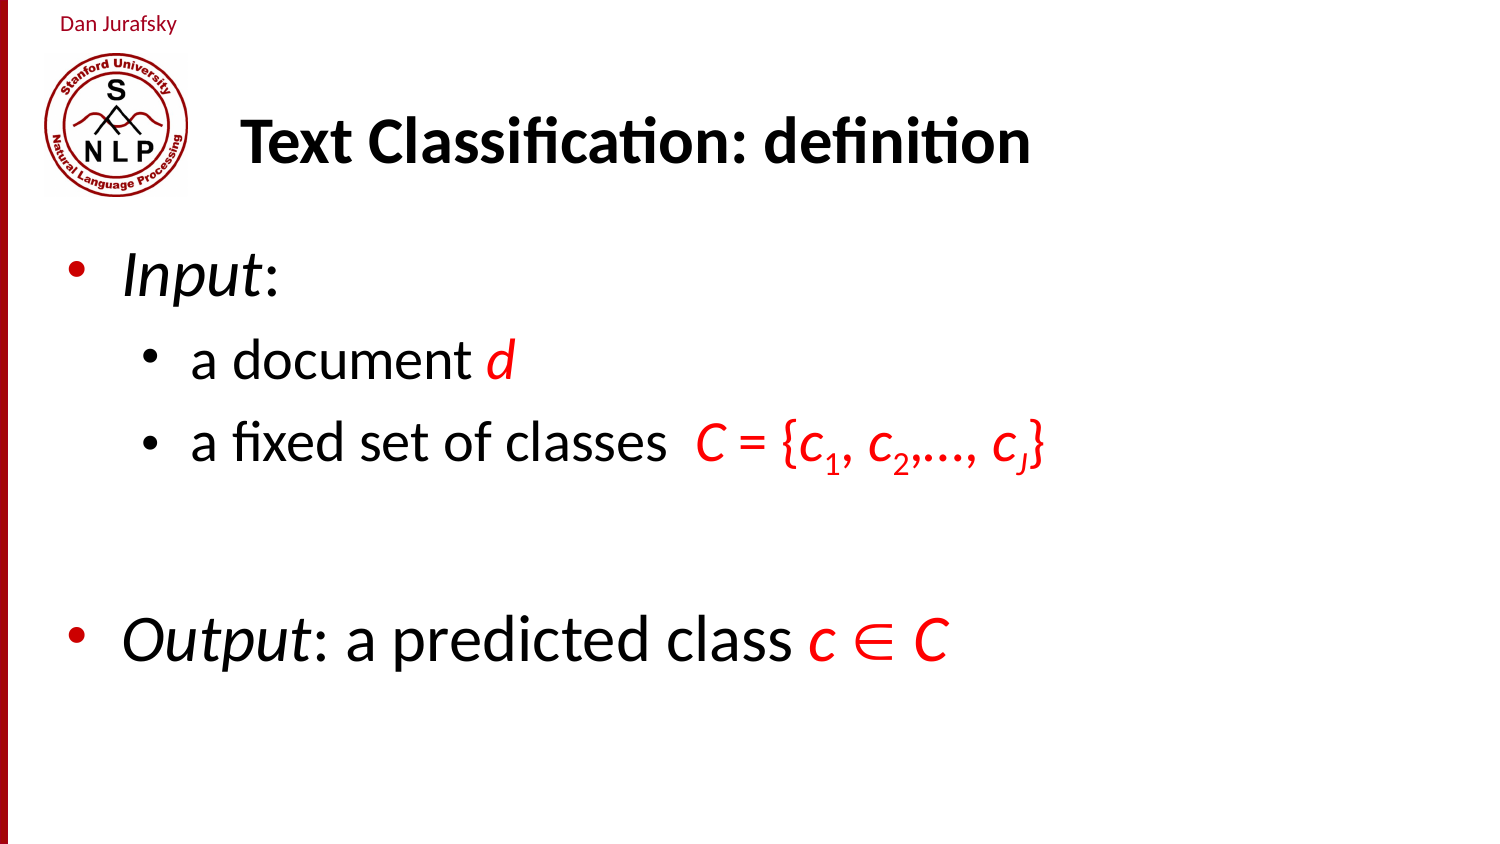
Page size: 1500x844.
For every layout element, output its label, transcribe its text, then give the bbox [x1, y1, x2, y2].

picture [44, 53, 188, 197]
title Text Classification: definition [225, 62, 1450, 185]
list Input: a document d a fixed set of classes C = {c1, c2,…, cJ} Output: a predicted class c  C [50, 221, 1450, 769]
